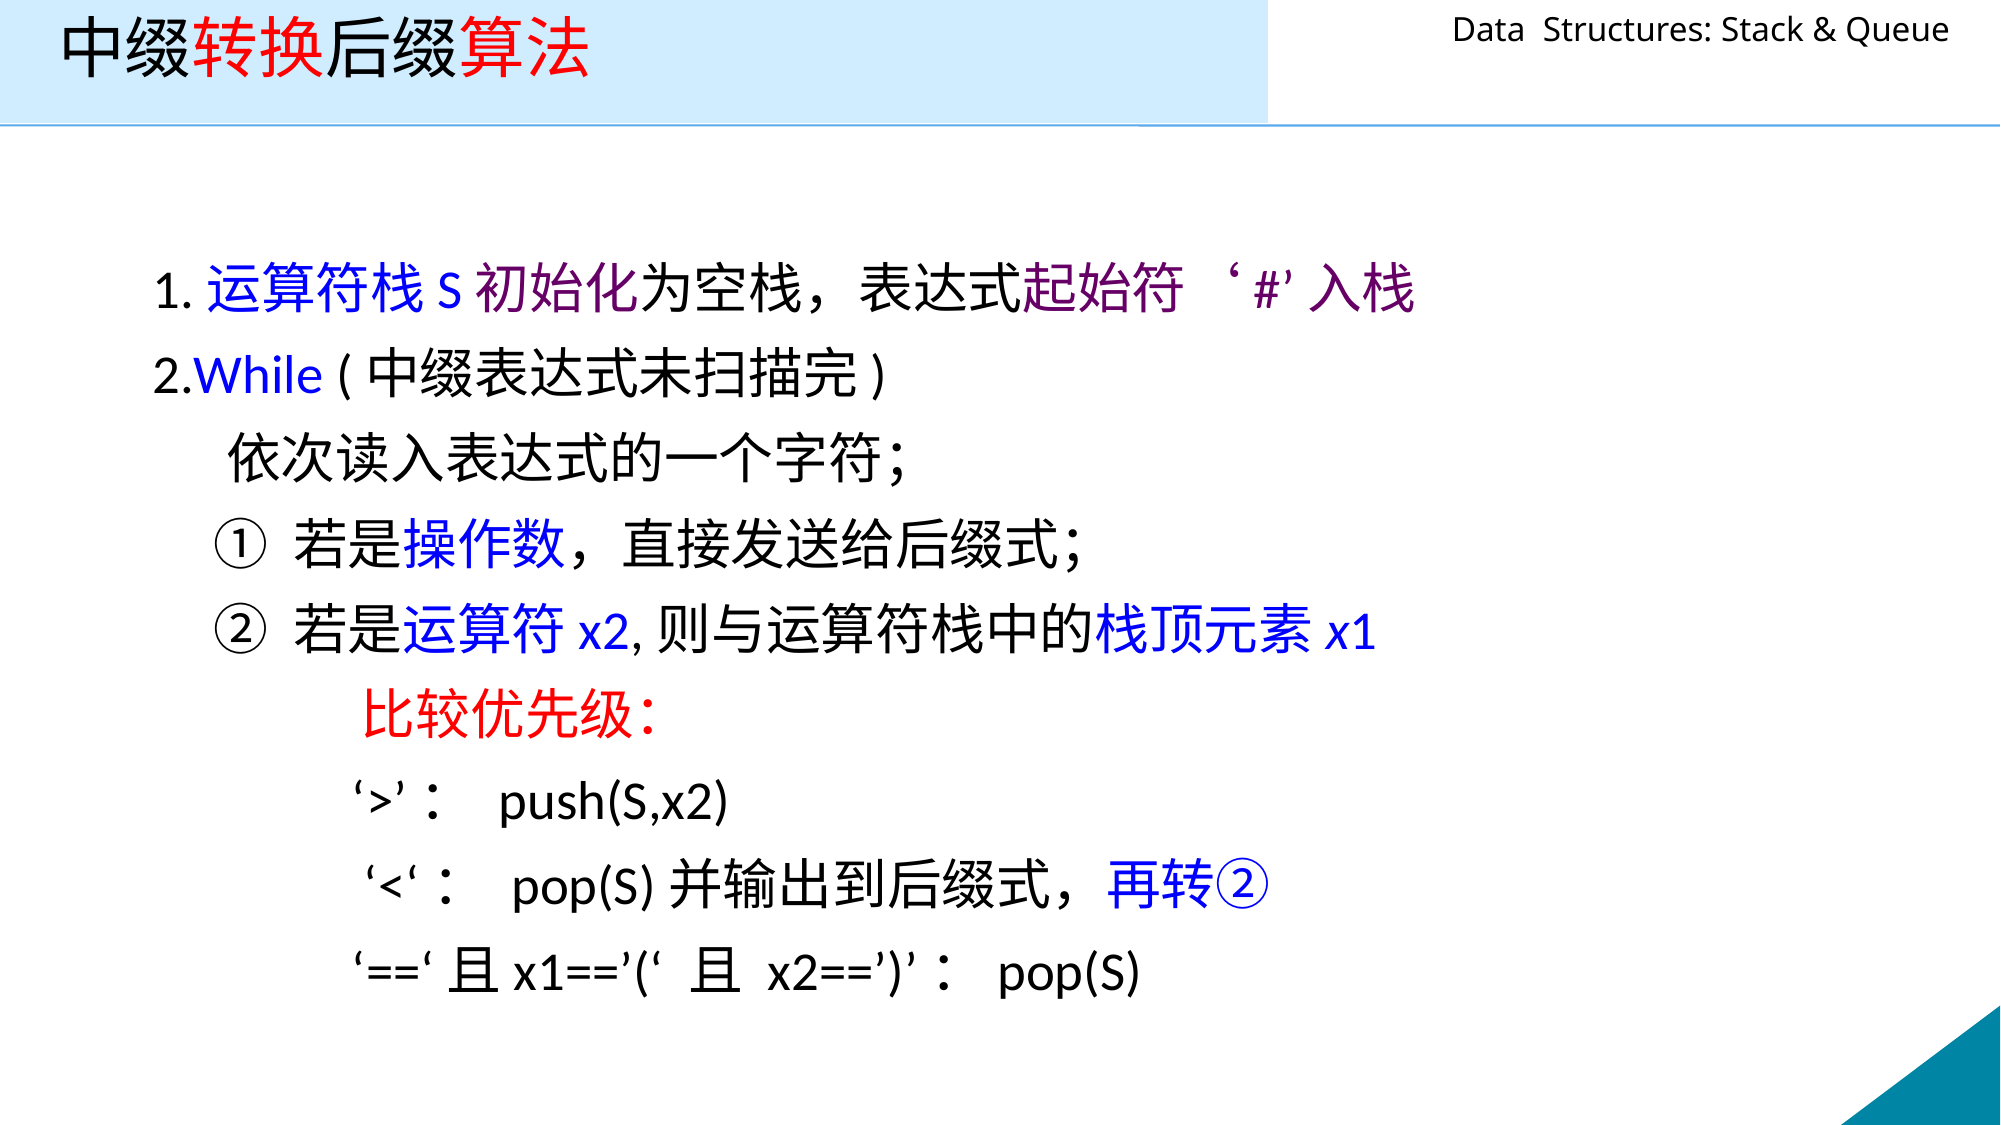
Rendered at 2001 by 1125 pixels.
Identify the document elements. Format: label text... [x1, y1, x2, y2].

list 1.运算符栈S初始化为空栈，表达式起始符‘#’入栈 2.While (中缀表达式未扫描完) 依次读入表达式的一个字符； ① 若是操作数，直接发送给后缀式； ② 若是运算符x2,则与运算符栈中的栈顶元素x1 比较优先级： ‘>’： push(S,x2) ‘<‘： pop(S)并输出到后缀式，再转② ‘==‘且x1==’(‘ 且 x2==’)’：pop(S) [137, 161, 1863, 1014]
title 中缀转换后缀算法 [43, 7, 1769, 121]
